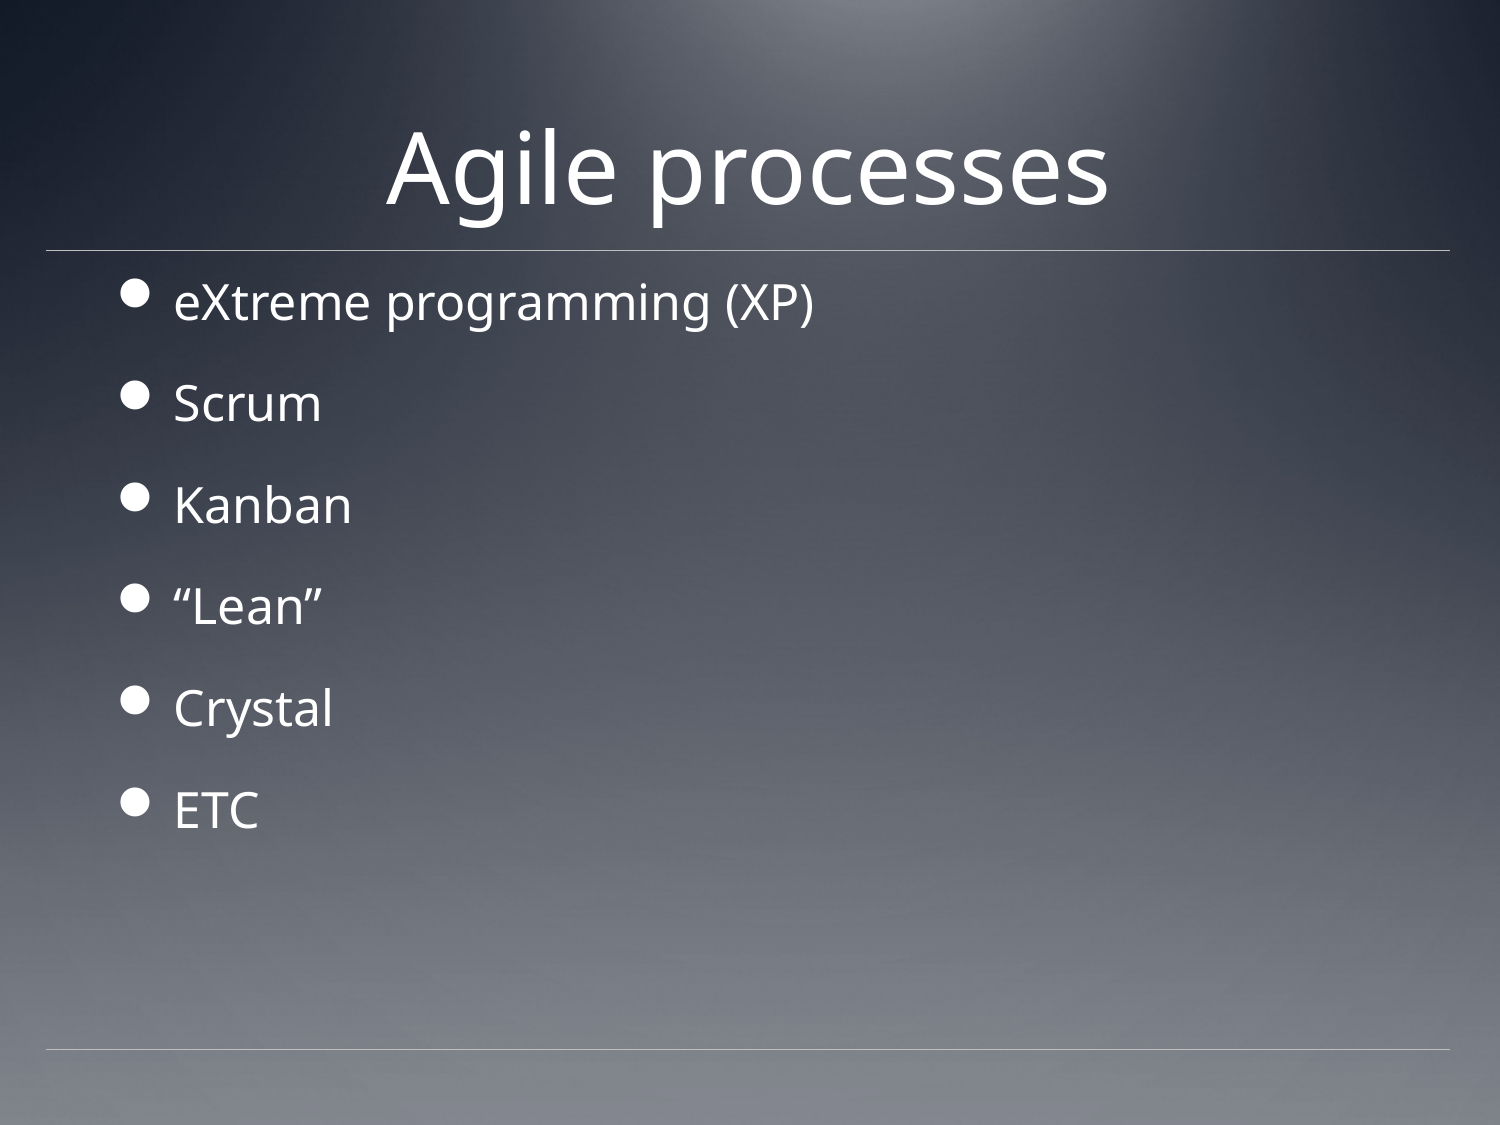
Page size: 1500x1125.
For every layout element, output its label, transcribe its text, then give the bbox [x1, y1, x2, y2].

list eXtreme programming (XP) Scrum Kanban “Lean” Crystal ETC [101, 262, 1394, 1024]
title Agile processes [105, 17, 1394, 233]
